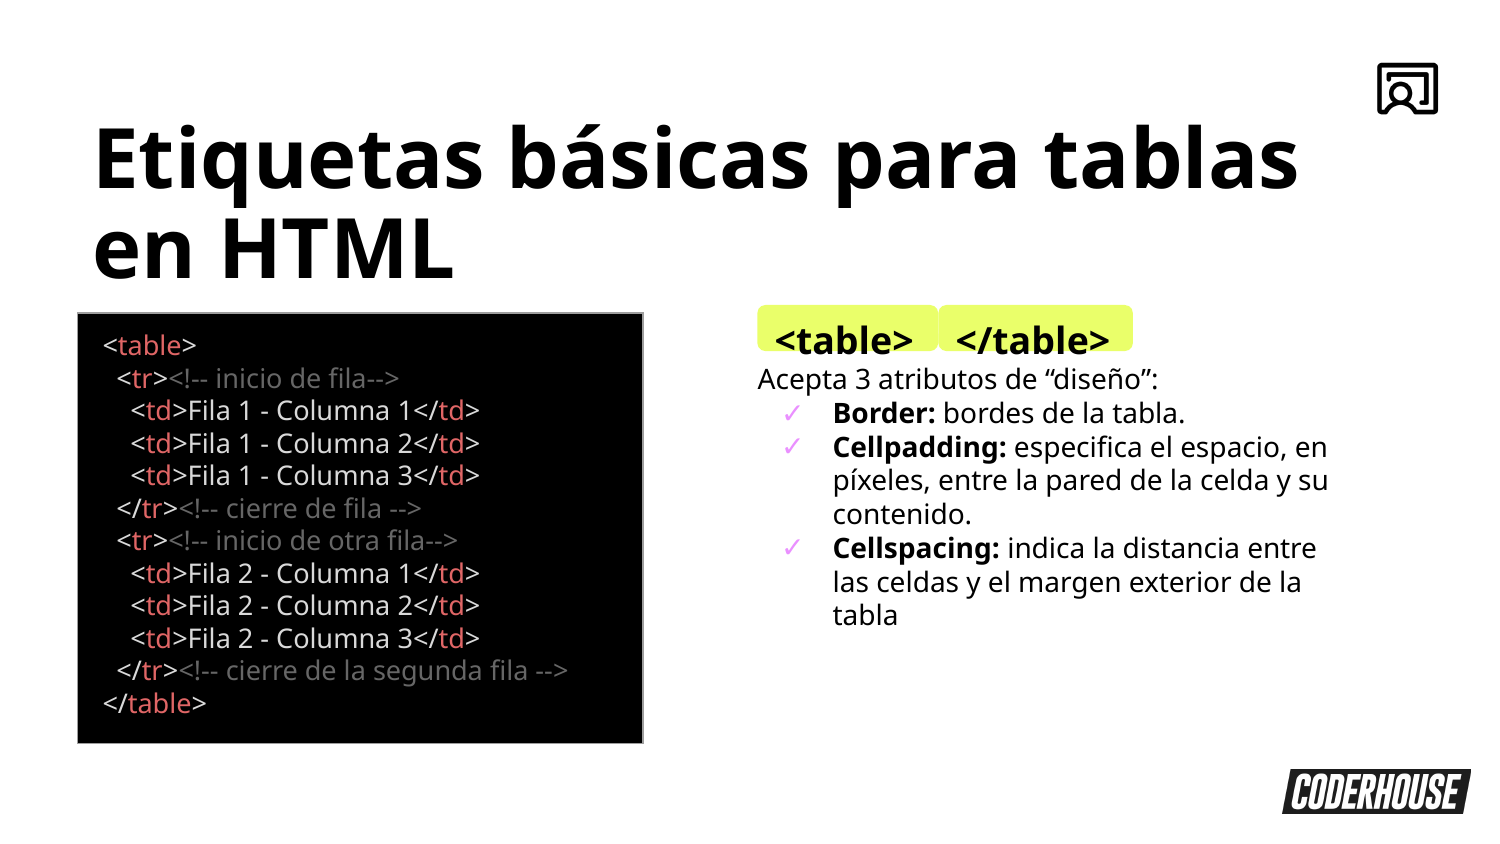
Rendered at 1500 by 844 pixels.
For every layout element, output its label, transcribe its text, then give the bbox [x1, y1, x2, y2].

text_box </table> [938, 304, 1133, 352]
text_box Etiquetas básicas para tablas en HTML [77, 101, 1414, 312]
table_header [78, 314, 87, 743]
text_box Acepta 3 atributos de “diseño”: Border: bordes de la tabla. Cellpadding: especifica el espacio, en píxeles, entre la pared de la celda y su contenido. Cellspacing: indica la distancia entre las celdas y el margen exterior de la tabla [742, 312, 1372, 681]
picture [1281, 769, 1471, 814]
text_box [1346, 27, 1469, 150]
text_box <table> <tr><!-- inicio de fila--> <td>Fila 1 - Columna 1</td> <td>Fila 1 - Columna 2</td> <td>Fila 1 - Columna 3</td> </tr><!-- cierre de fila --> <tr><!-- inicio de otra fila--> <td>Fila 2 - Columna 1</td> <td>Fila 2 - Columna 2</td> <td>Fila 2 - Columna 3</td> </tr><!-- cierre de la segunda fila --> </table> [87, 313, 717, 768]
text_box <table> [757, 304, 938, 352]
